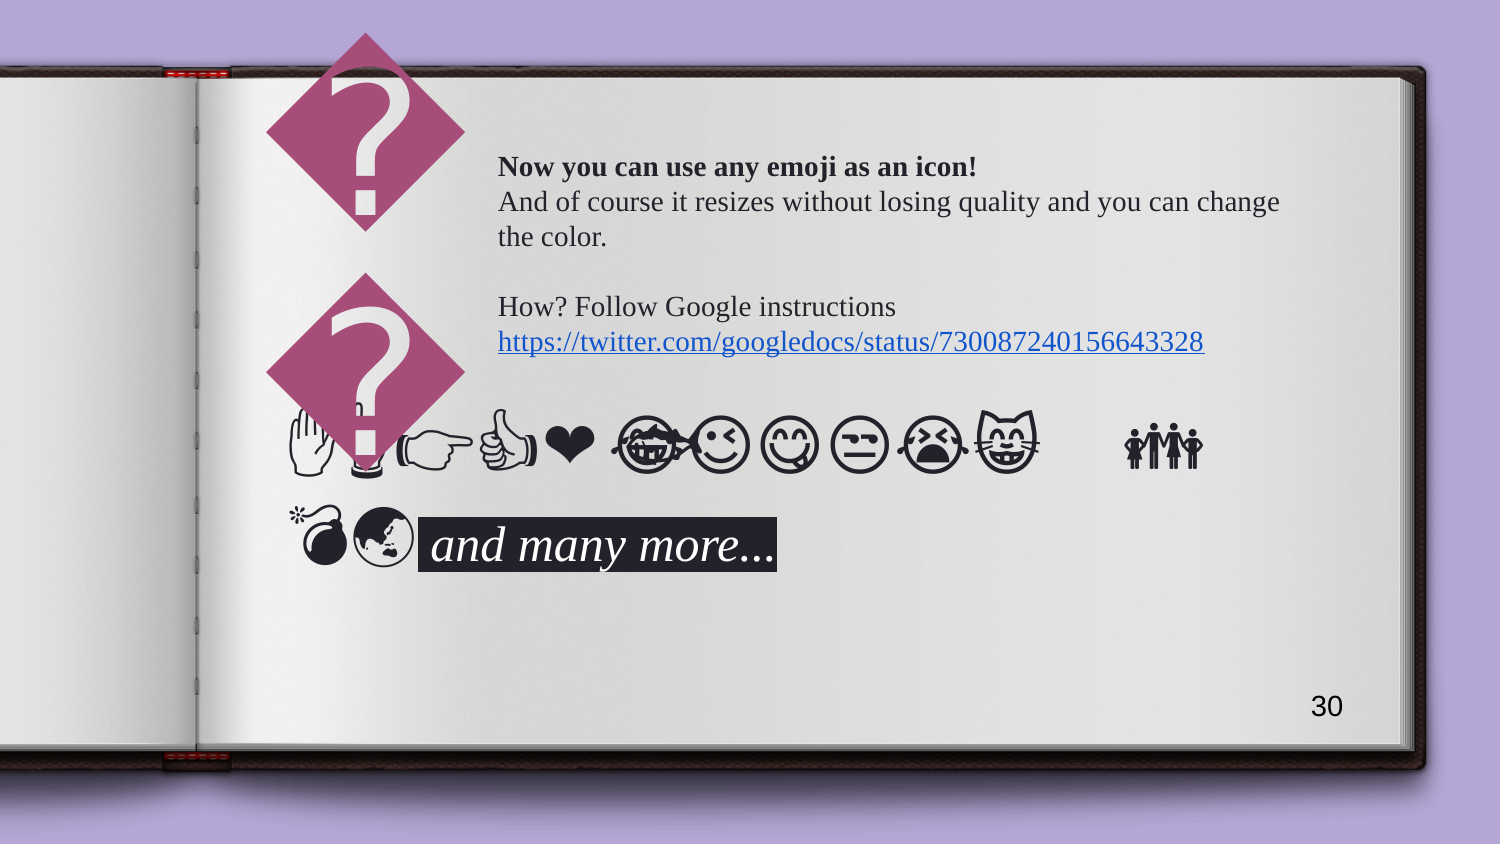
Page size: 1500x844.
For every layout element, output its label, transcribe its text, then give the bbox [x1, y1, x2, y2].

text_box Now you can use any emoji as an icon! And of course it resizes without losing quality and you can change the color. How? Follow Google instructions https://twitter.com/googledocs/status/730087240156643328 [482, 132, 1316, 339]
text_box 😉 [248, 148, 483, 363]
slide_number 30 [1295, 672, 1386, 737]
picture [0, 0, 1500, 844]
text_box ✋👆👉👍👤👦👧👨👩👪💃🏃💑❤😂😉😋😒😭👶😸🐟🍒🍔💣📌📖🔨🎃🎈🎨🏈🏰🌏🔌🔑 and many more... [271, 375, 1347, 762]
